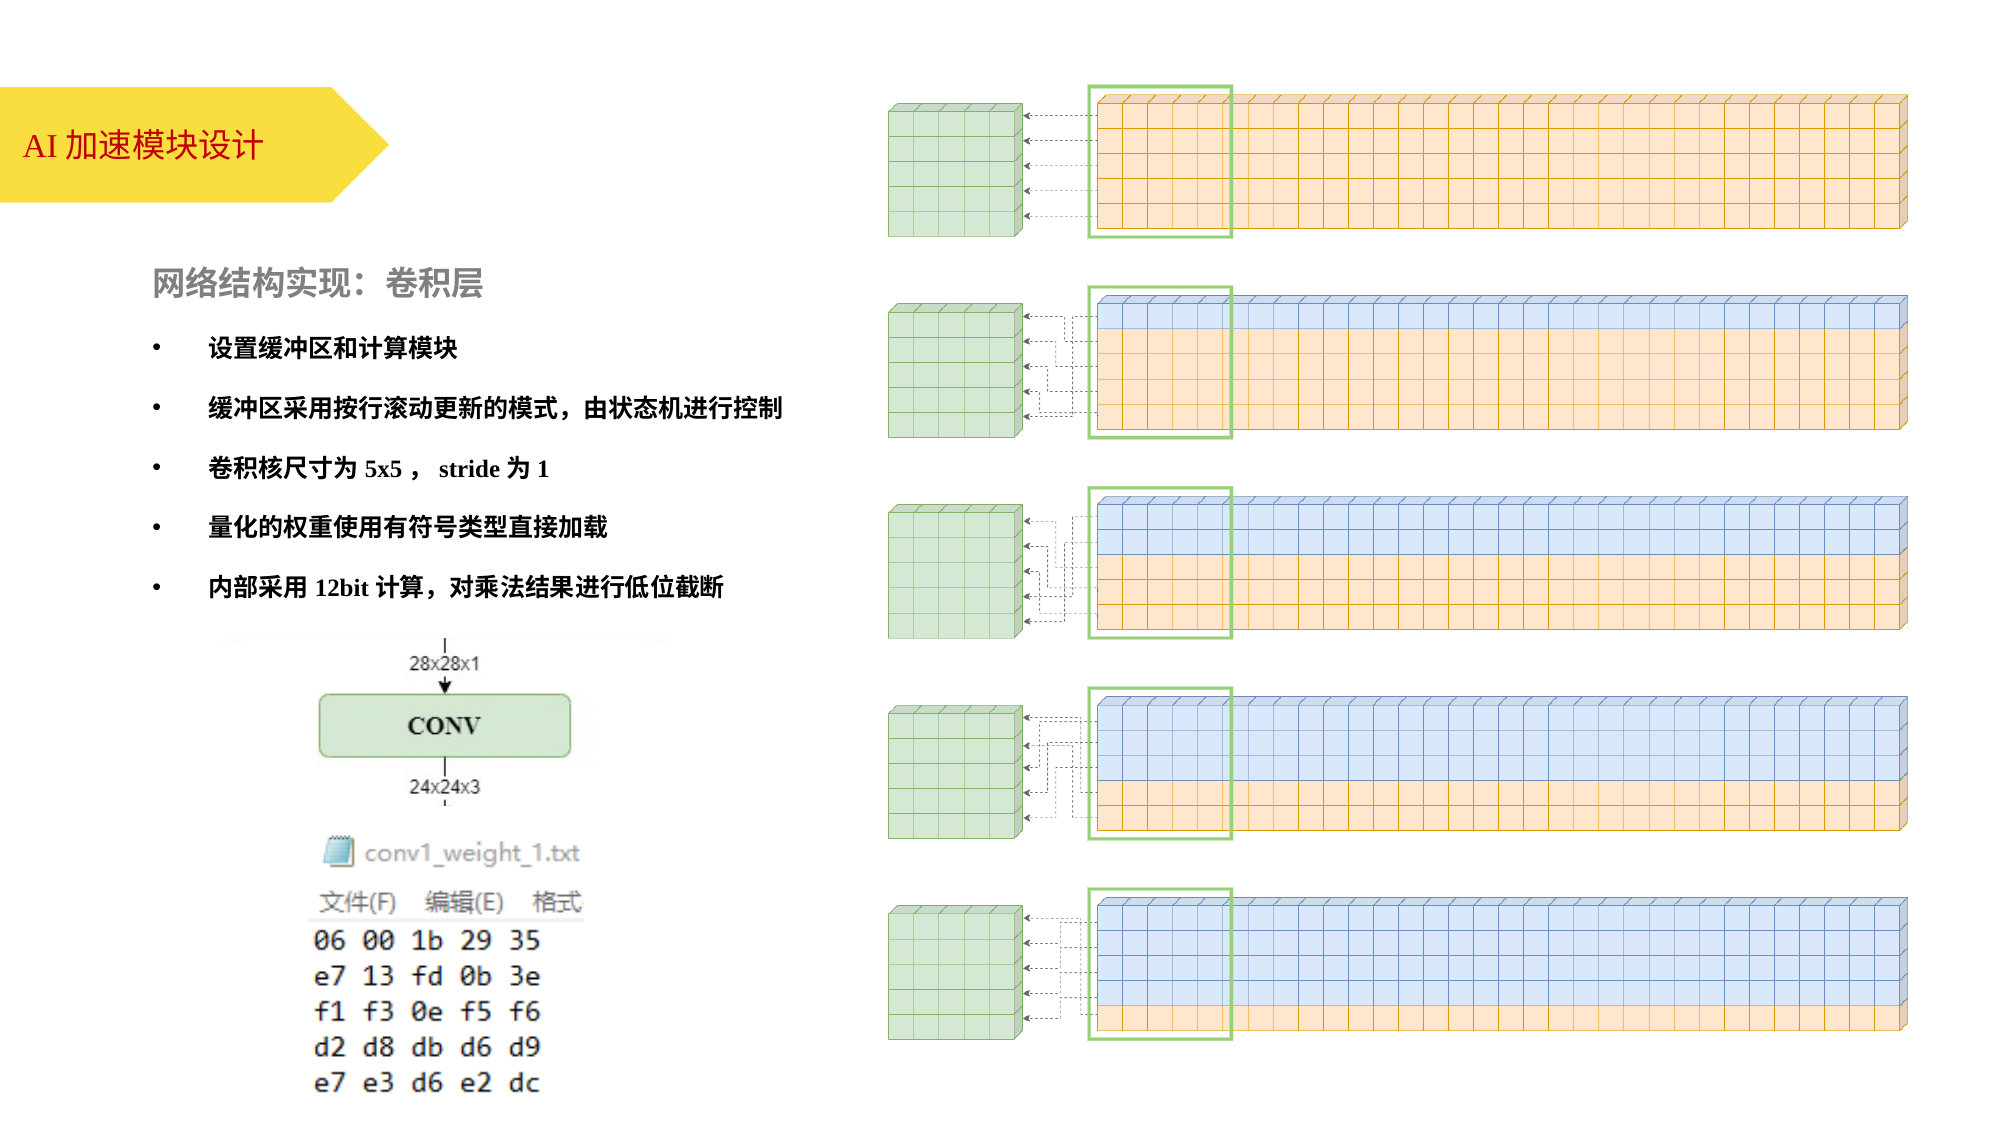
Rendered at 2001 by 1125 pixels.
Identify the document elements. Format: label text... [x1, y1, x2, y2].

text_box [0, 86, 391, 204]
picture [308, 830, 584, 1114]
text_box AI加速模块设计 [7, 116, 343, 172]
picture [888, 84, 1908, 1041]
picture [92, 638, 800, 806]
text_box 网络结构实现：卷积层 设置缓冲区和计算模块 缓冲区采用按行滚动更新的模式，由状态机进行控制 卷积核尺寸为5x5，stride为1 量化的权重使用有符号类型直接加载 内部采用12bit计算，对乘法结果进行低位截断 [137, 255, 888, 610]
